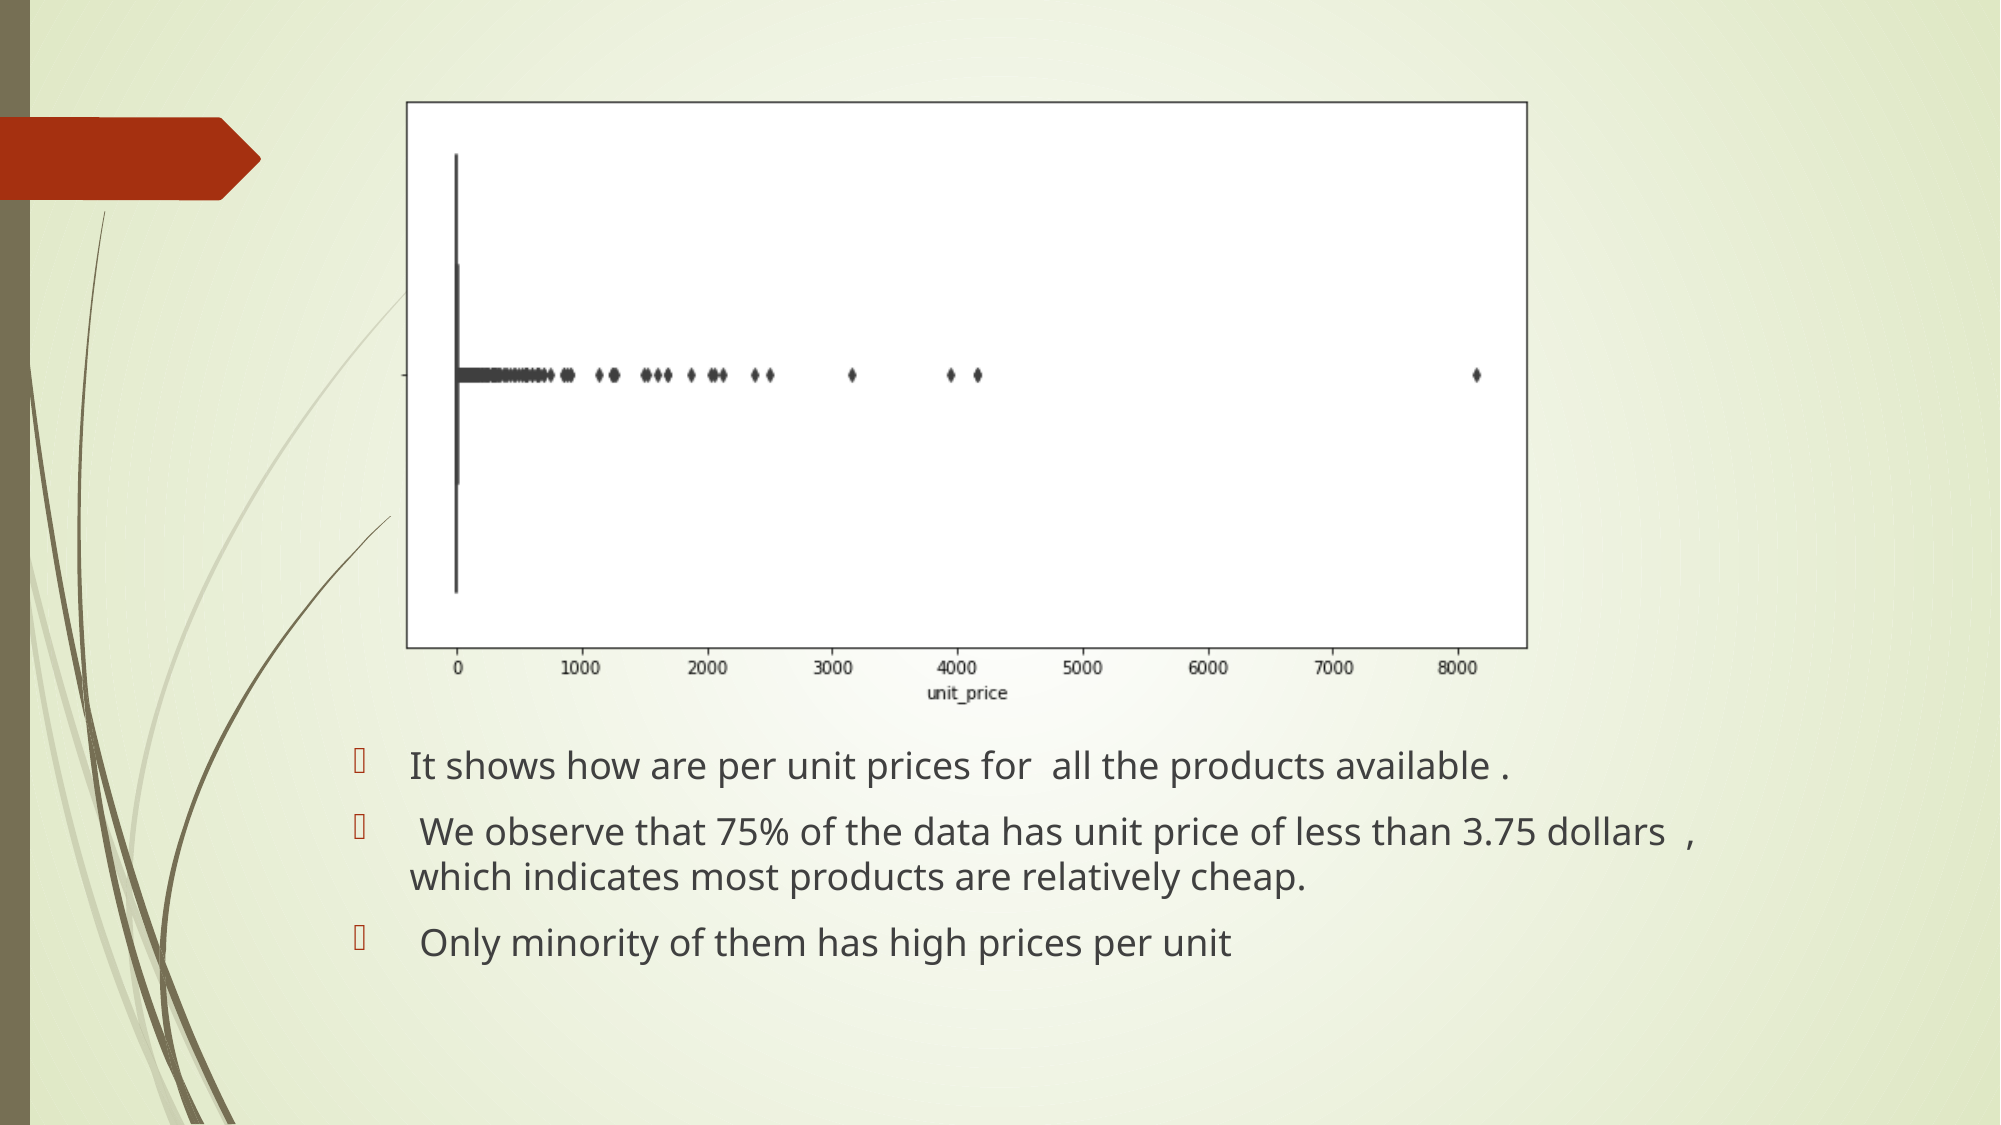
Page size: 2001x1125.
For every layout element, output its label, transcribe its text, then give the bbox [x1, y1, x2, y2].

picture [388, 84, 1545, 713]
list It shows how are per unit prices for all the products available . We observe that 75% of the data has unit price of less than 3.75 dollars , which indicates most products are relatively cheap. Only minority of them has high prices per unit [345, 734, 1809, 1012]
